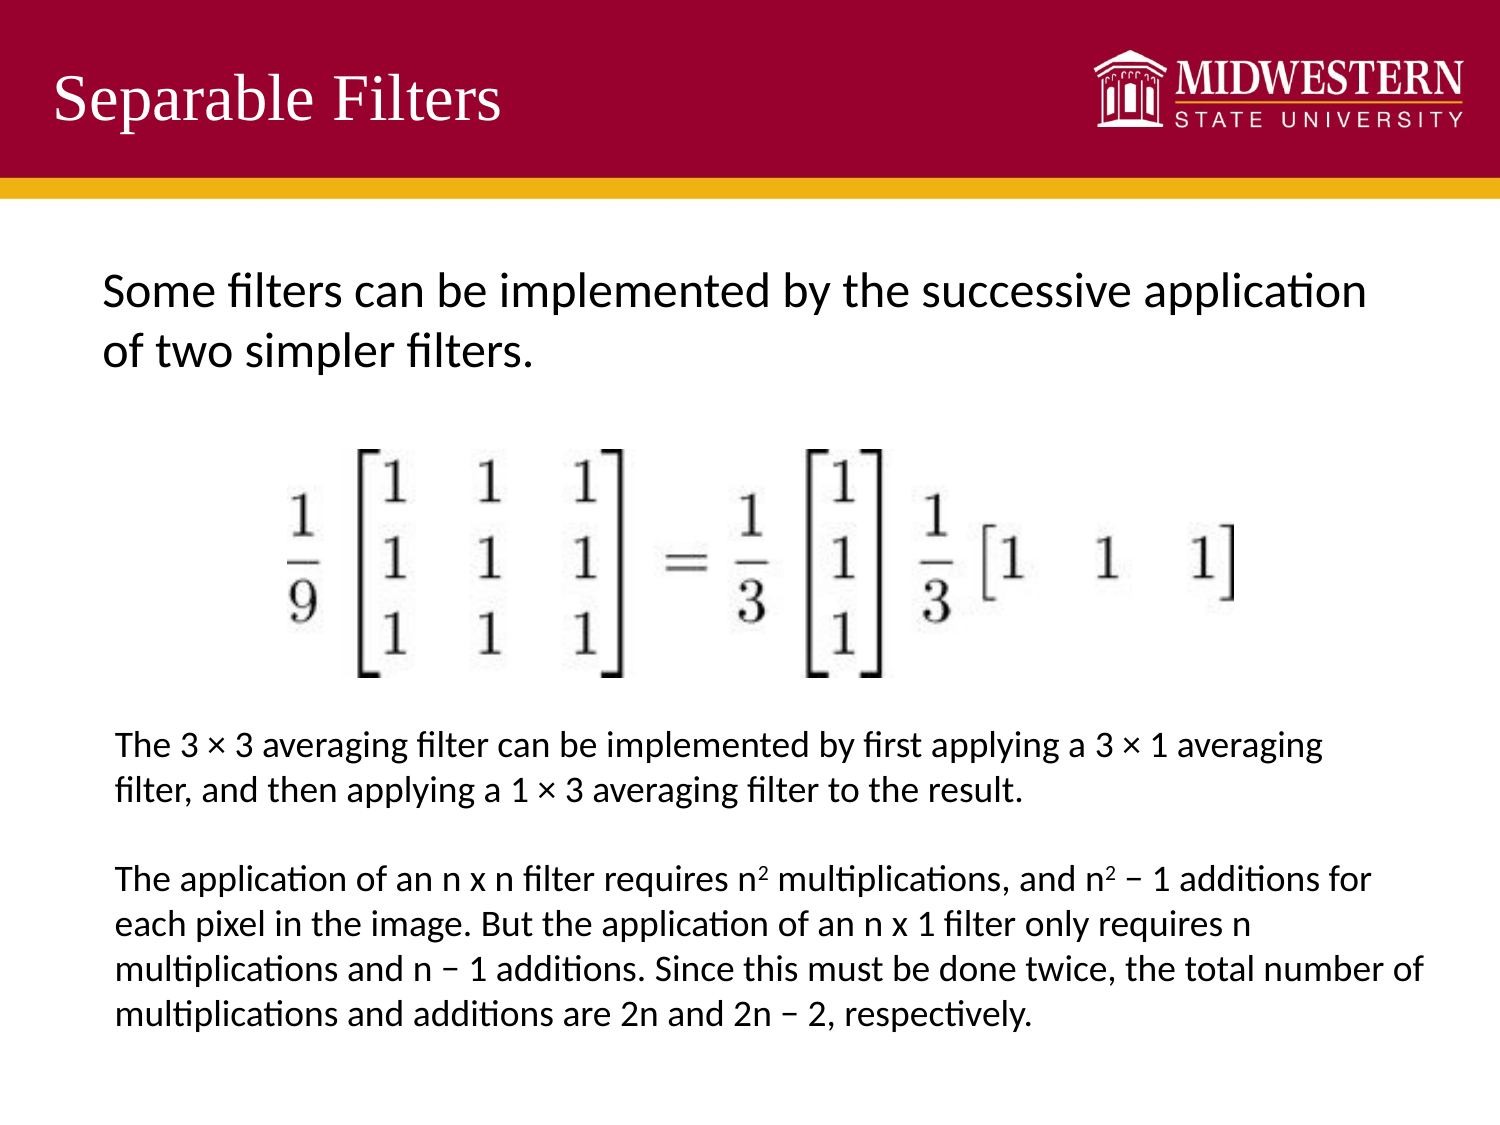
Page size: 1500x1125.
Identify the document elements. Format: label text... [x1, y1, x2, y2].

text_box The application of an n x n filter requires n2 multiplications, and n2 − 1 additions for each pixel in the image. But the application of an n x 1 filter only requires n multiplications and n − 1 additions. Since this must be done twice, the total number of multiplications and additions are 2n and 2n − 2, respectively. [99, 846, 1463, 1042]
text_box The 3 × 3 averaging filter can be implemented by first applying a 3 × 1 averaging filter, and then applying a 1 × 3 averaging filter to the result. [99, 712, 1350, 818]
text_box Some filters can be implemented by the successive application of two simpler filters. [87, 249, 1400, 385]
title Separable Filters [37, 24, 975, 163]
picture [0, 0, 1500, 1125]
